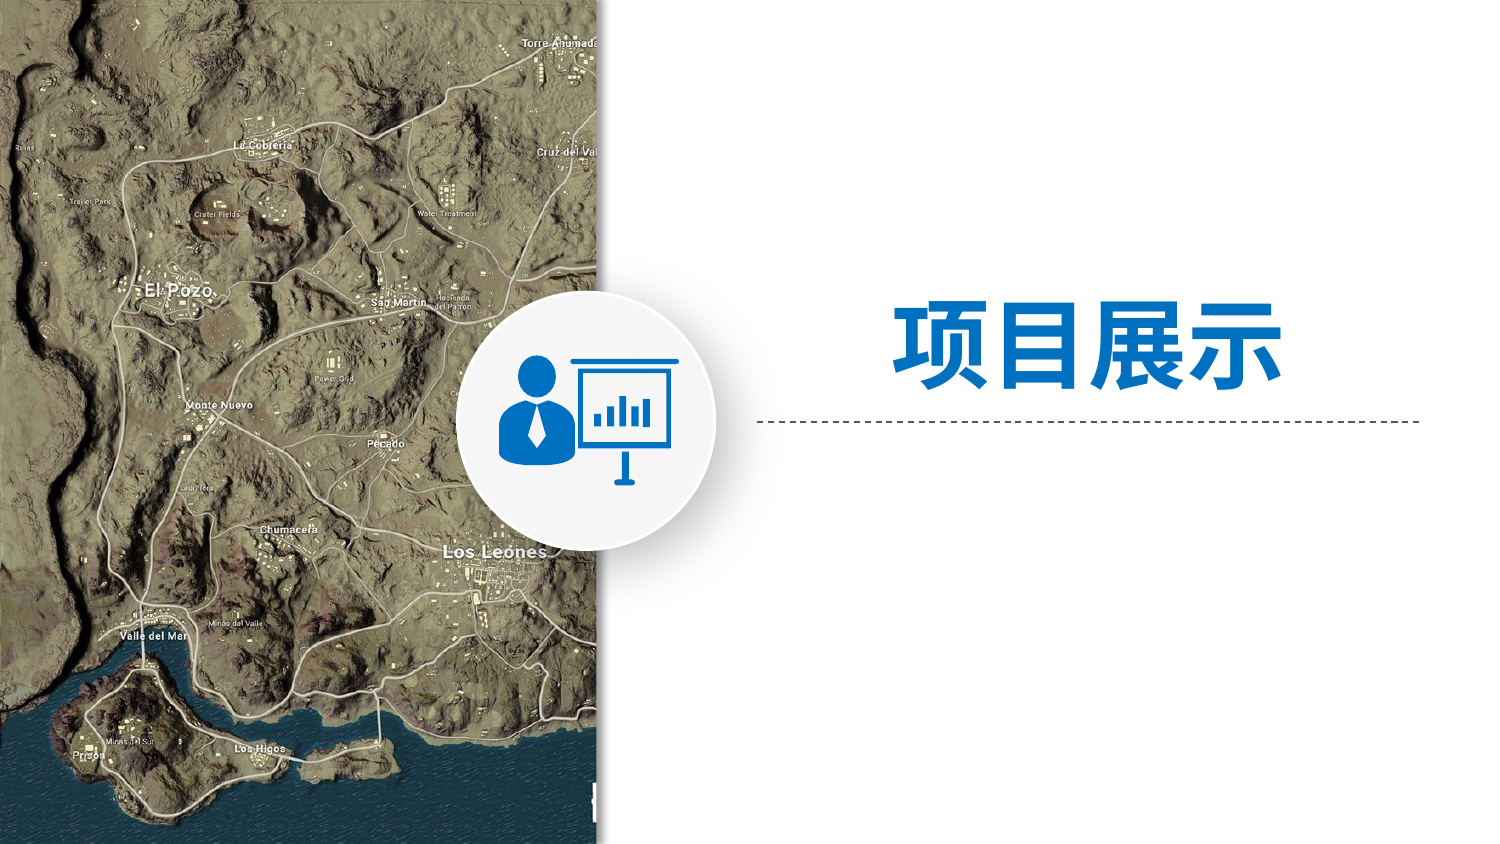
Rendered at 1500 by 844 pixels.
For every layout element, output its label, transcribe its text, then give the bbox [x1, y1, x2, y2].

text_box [498, 355, 680, 486]
text_box 项目展示 [723, 277, 1455, 408]
text_box [601, 291, 717, 551]
picture [0, 0, 597, 844]
